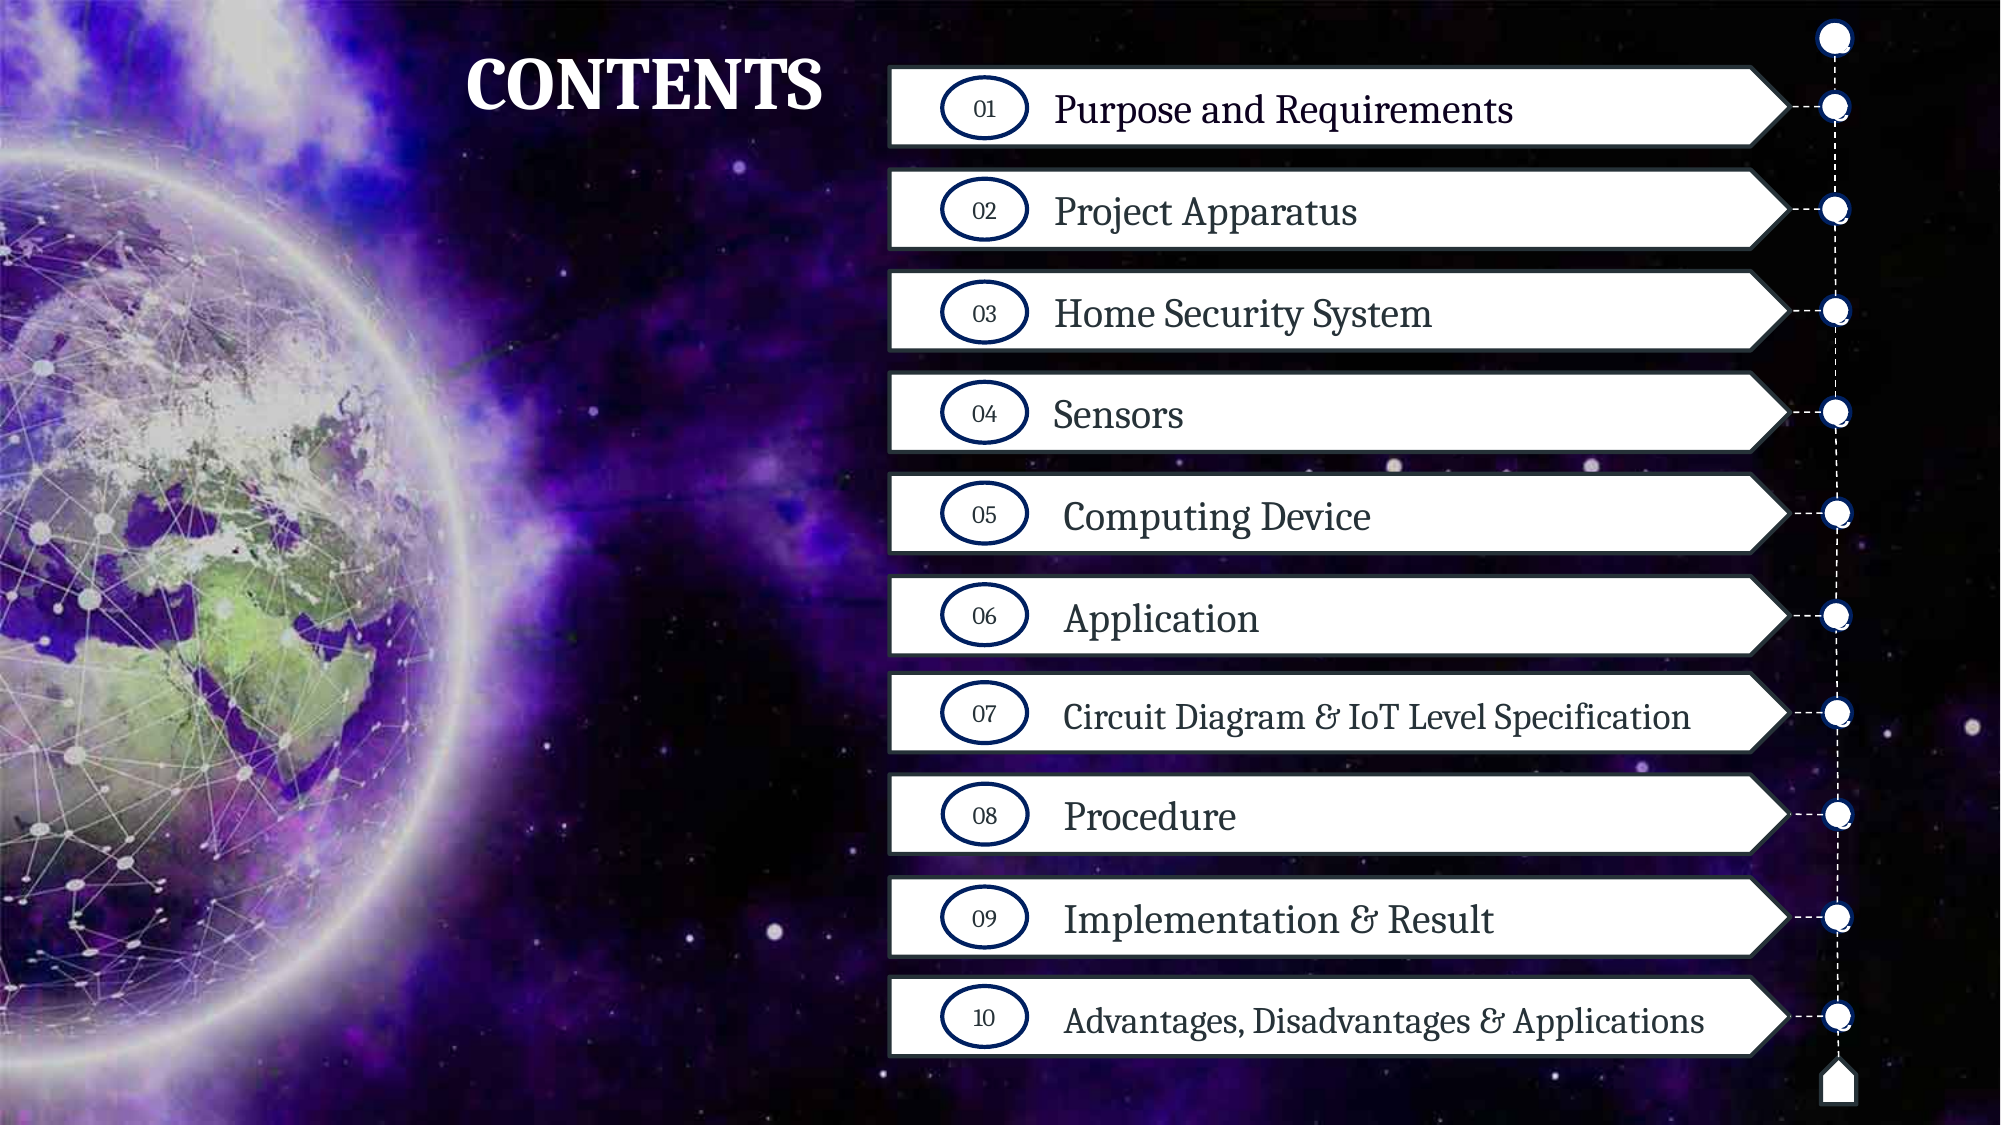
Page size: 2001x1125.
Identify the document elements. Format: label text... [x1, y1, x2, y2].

text_box 07 [940, 680, 1030, 746]
text_box Home Security System [887, 268, 1793, 353]
text_box 03 [940, 279, 1030, 345]
text_box 09 [940, 884, 1030, 950]
text_box 02 [940, 176, 1030, 242]
text_box c [1815, 18, 1855, 59]
text_box 10 [940, 983, 1030, 1050]
text_box Procedure [887, 772, 1792, 856]
text_box c [1818, 90, 1852, 124]
text_box 08 [940, 781, 1030, 847]
text_box Sensors [887, 370, 1792, 455]
text_box Application [887, 573, 1793, 658]
text_box Circuit Diagram & IoT Level Specification [887, 670, 1793, 755]
text_box c [1820, 696, 1855, 730]
picture [0, 0, 2001, 1125]
text_box 04 [940, 379, 1030, 445]
text_box [1818, 1059, 1859, 1107]
text_box Purpose and Requirements [887, 64, 1792, 149]
text_box 05 [940, 480, 1030, 546]
text_box 06 [940, 582, 1030, 648]
text_box c [1818, 294, 1853, 328]
text_box Project Apparatus [887, 167, 1792, 252]
text_box Computing Device [887, 471, 1792, 556]
text_box c [1818, 395, 1853, 429]
text_box c [1821, 1000, 1855, 1033]
text_box c [1819, 600, 1853, 633]
text_box c [1821, 798, 1855, 832]
text_box Implementation & Result [887, 875, 1792, 959]
text_box Advantages, Disadvantages & Applications [887, 974, 1792, 1059]
text_box CONTENTS [391, 27, 898, 132]
text_box 01 [940, 75, 1030, 141]
text_box c [1820, 901, 1855, 934]
text_box c [1820, 497, 1855, 530]
text_box c [1818, 193, 1852, 226]
